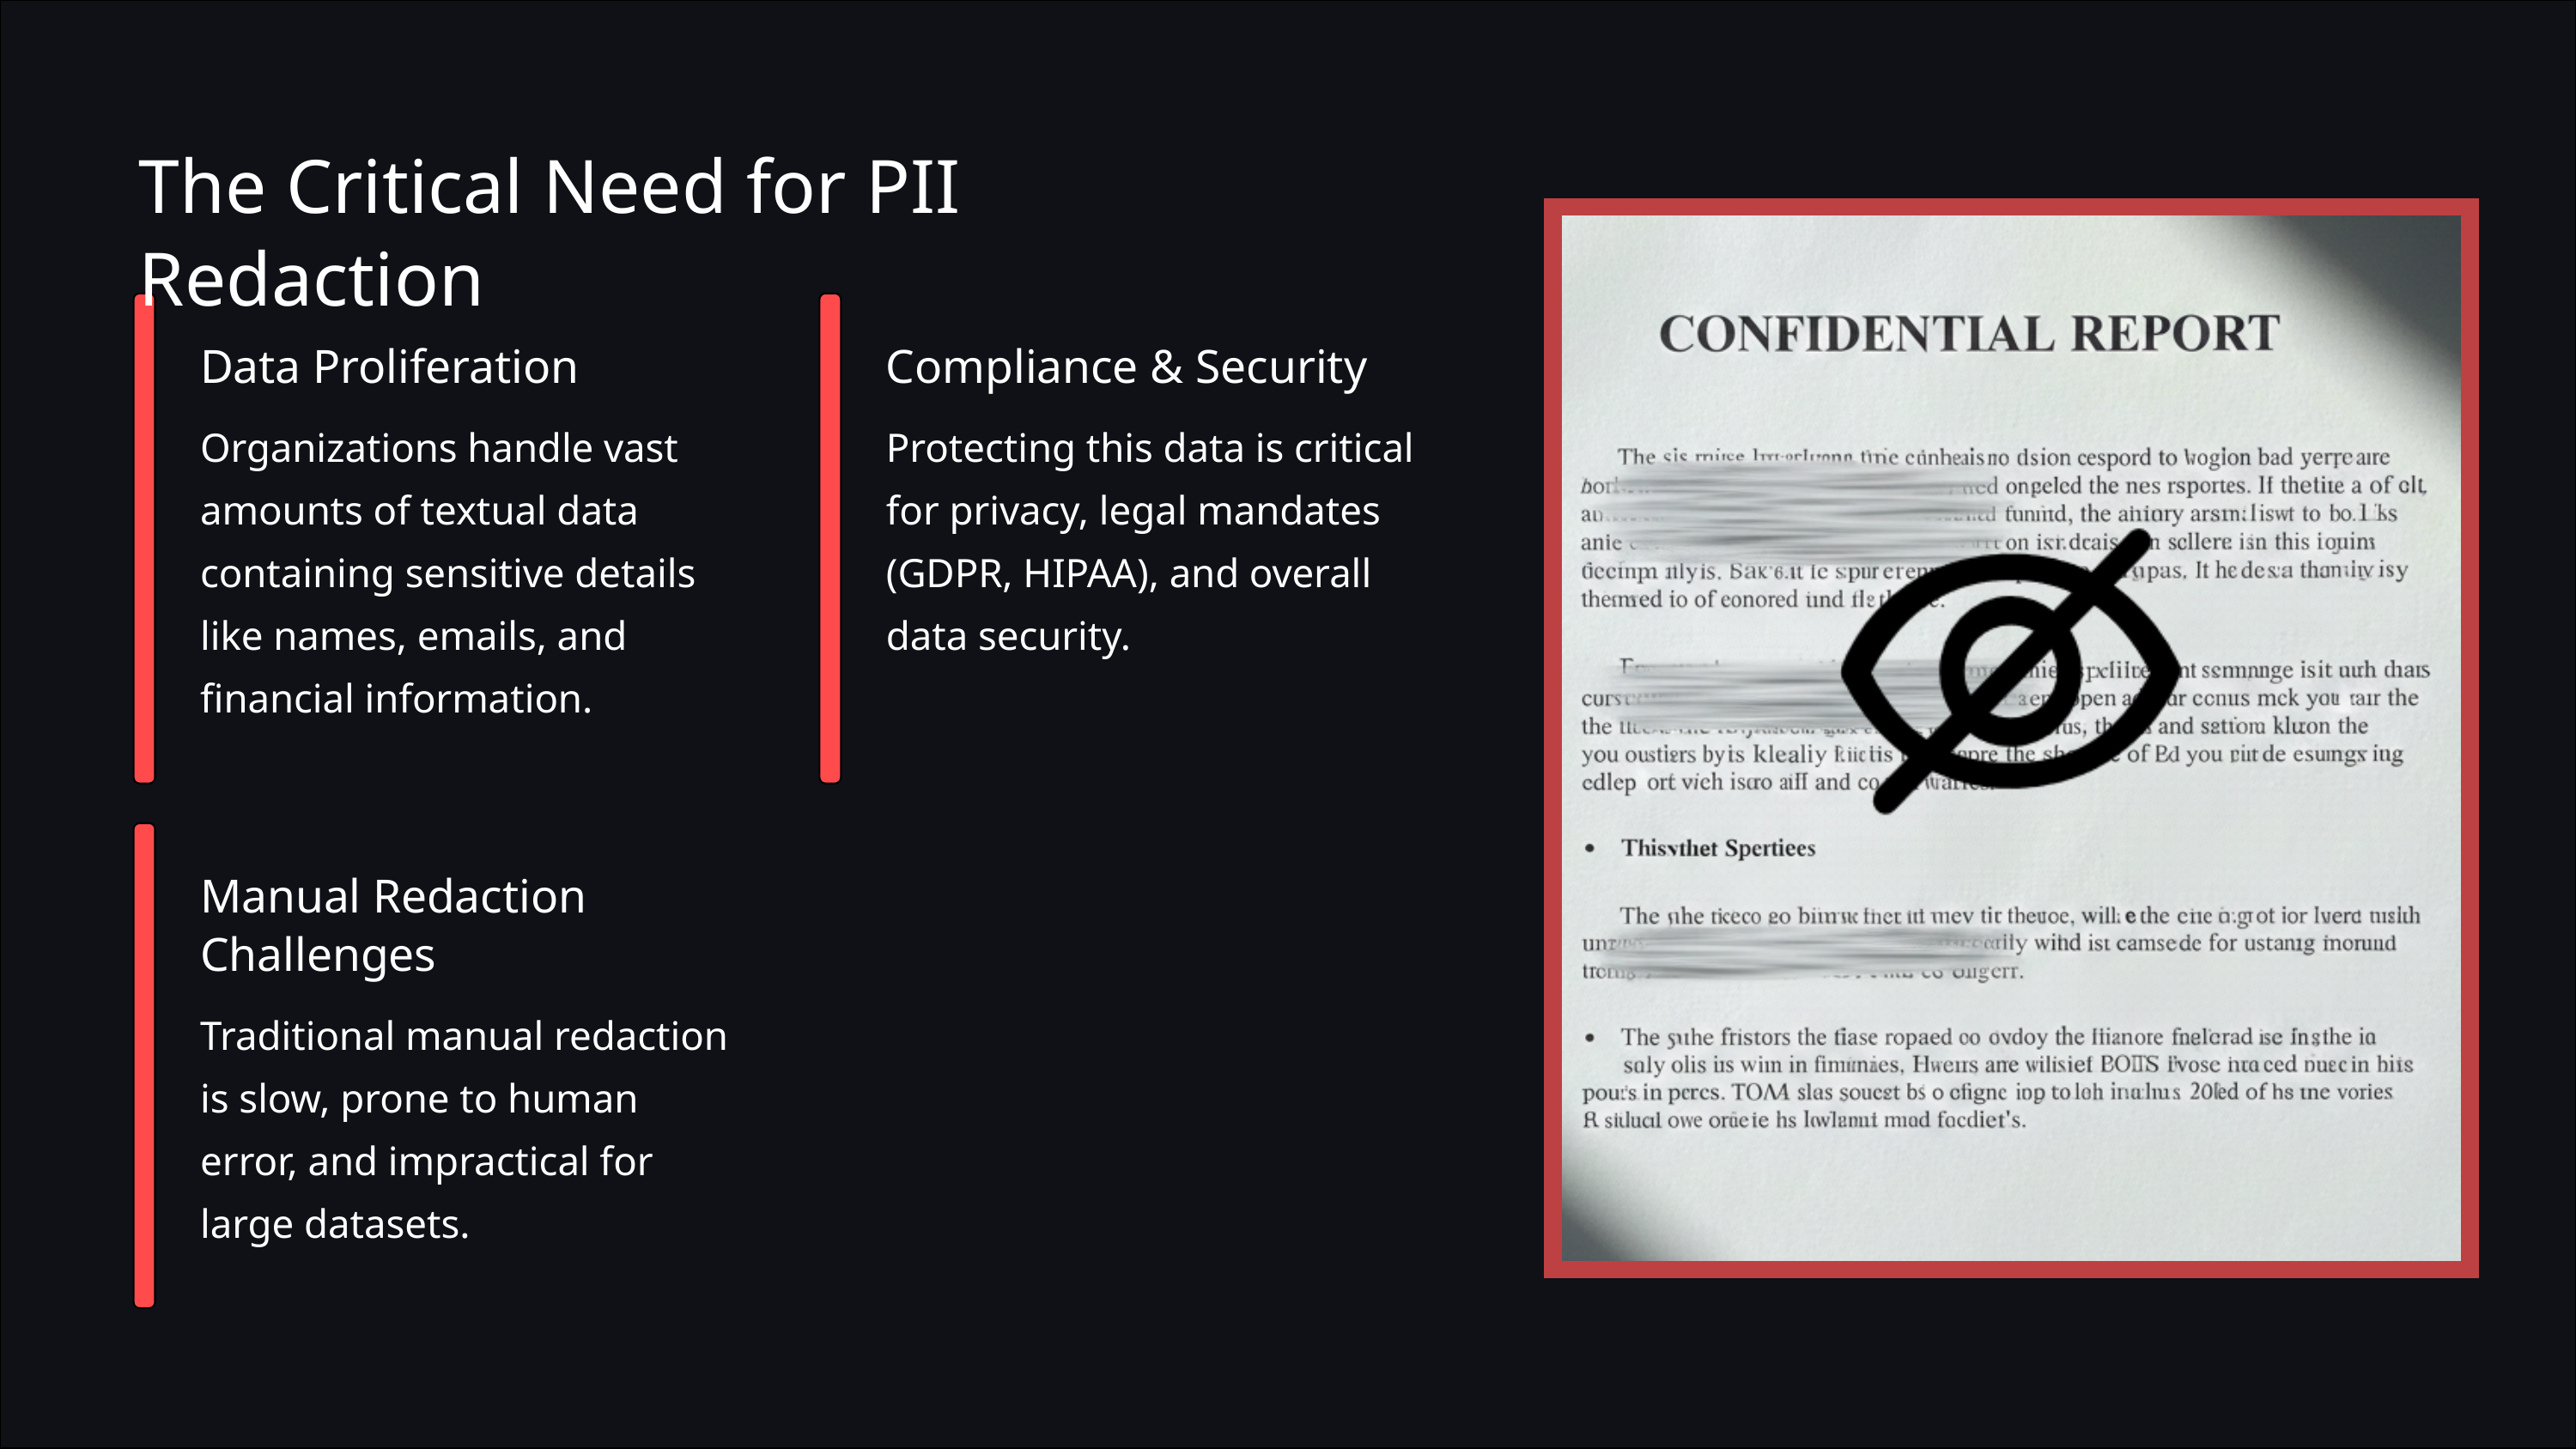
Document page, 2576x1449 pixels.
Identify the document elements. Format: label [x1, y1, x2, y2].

text_box [133, 293, 155, 784]
text_box [0, 0, 2576, 1449]
text_box [819, 293, 841, 784]
text_box [133, 822, 155, 1309]
